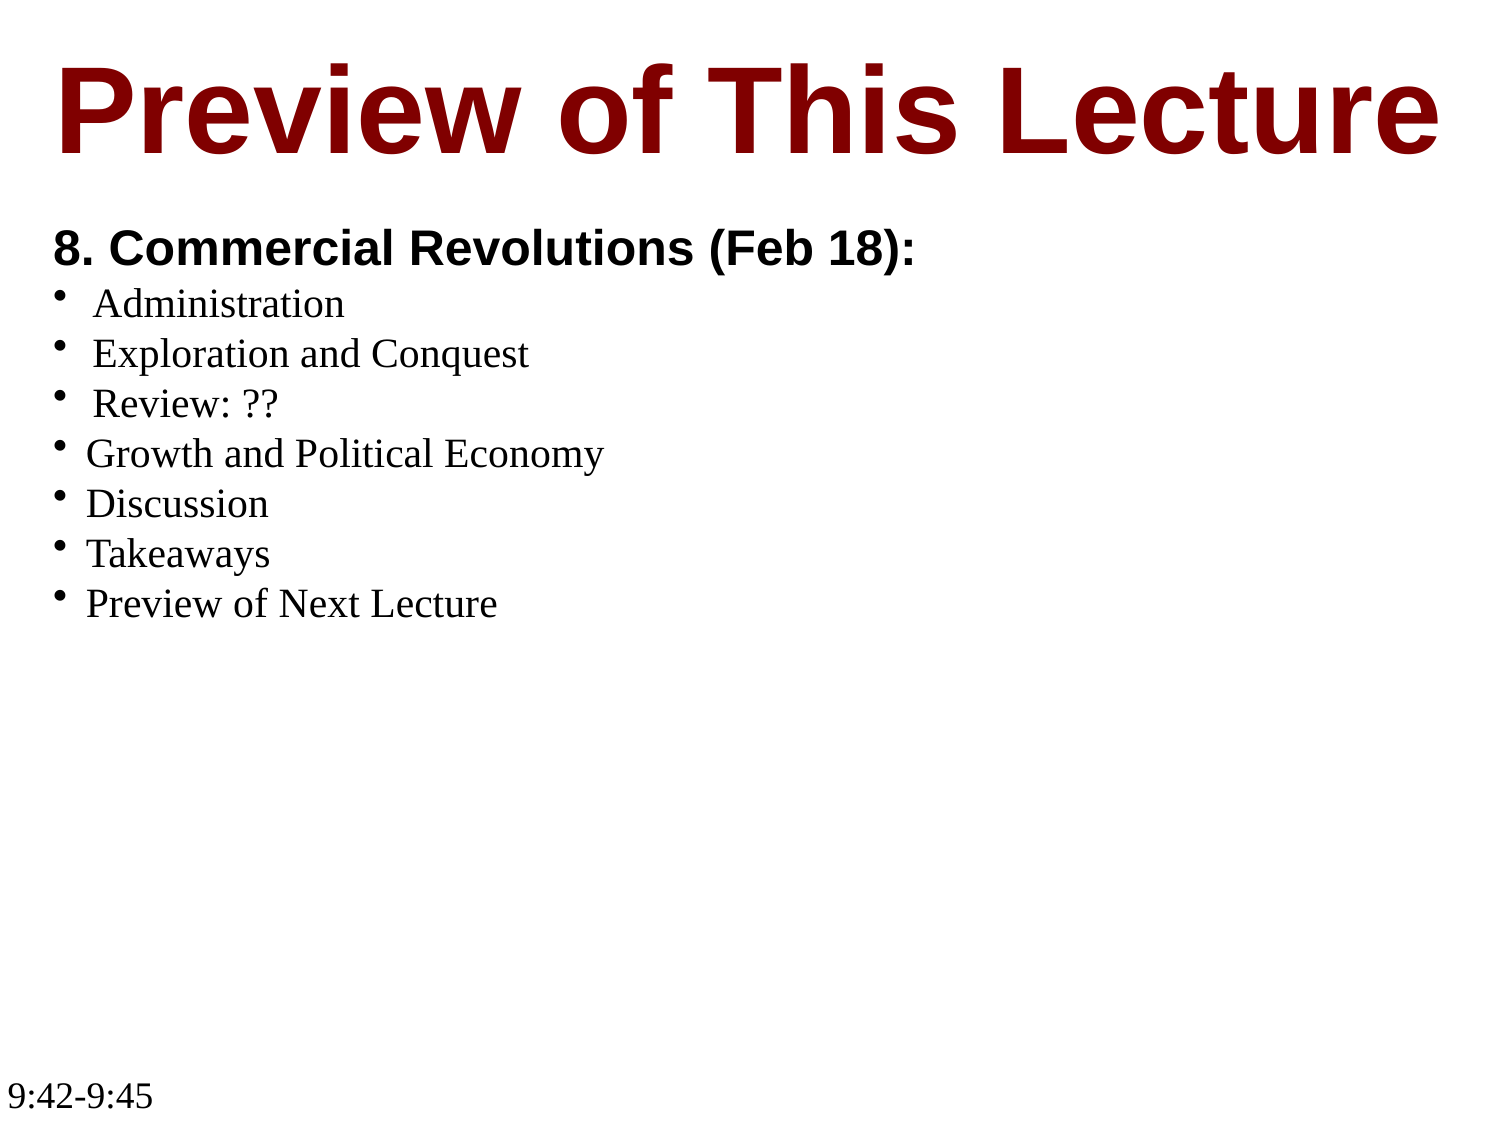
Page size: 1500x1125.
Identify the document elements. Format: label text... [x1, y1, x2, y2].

list 8. Commercial Revolutions (Feb 18): Administration Exploration and Conquest Review: ?? Growth and Political Economy Discussion Takeaways Preview of Next Lecture [44, 209, 1453, 1042]
title Preview of This Lecture [44, 0, 1453, 209]
text_box 9:42-9:45 [0, 1064, 266, 1124]
